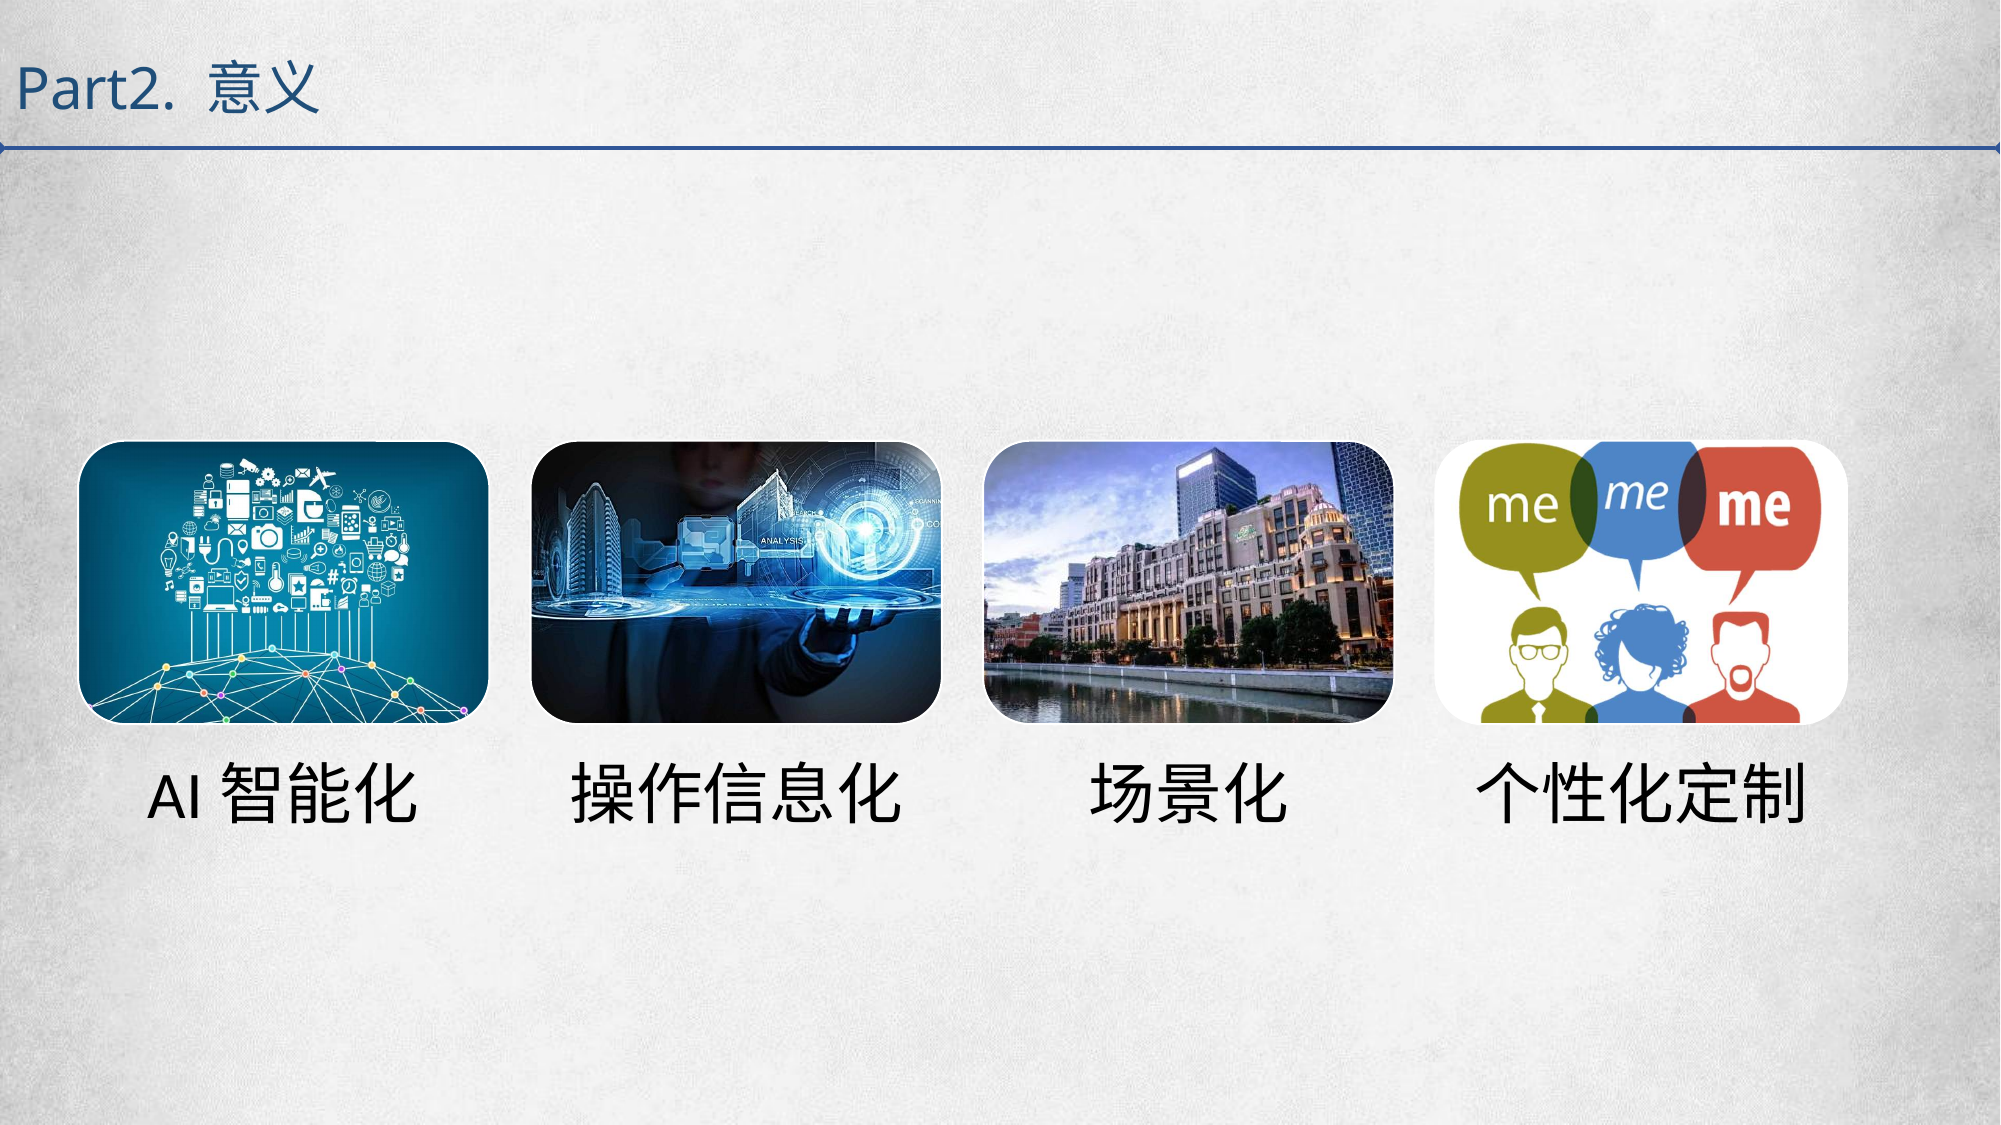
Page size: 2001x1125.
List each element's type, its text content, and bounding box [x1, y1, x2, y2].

text_box Part2. 意义 [0, 43, 479, 129]
picture [0, 0, 2001, 1125]
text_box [77, 214, 1848, 1104]
